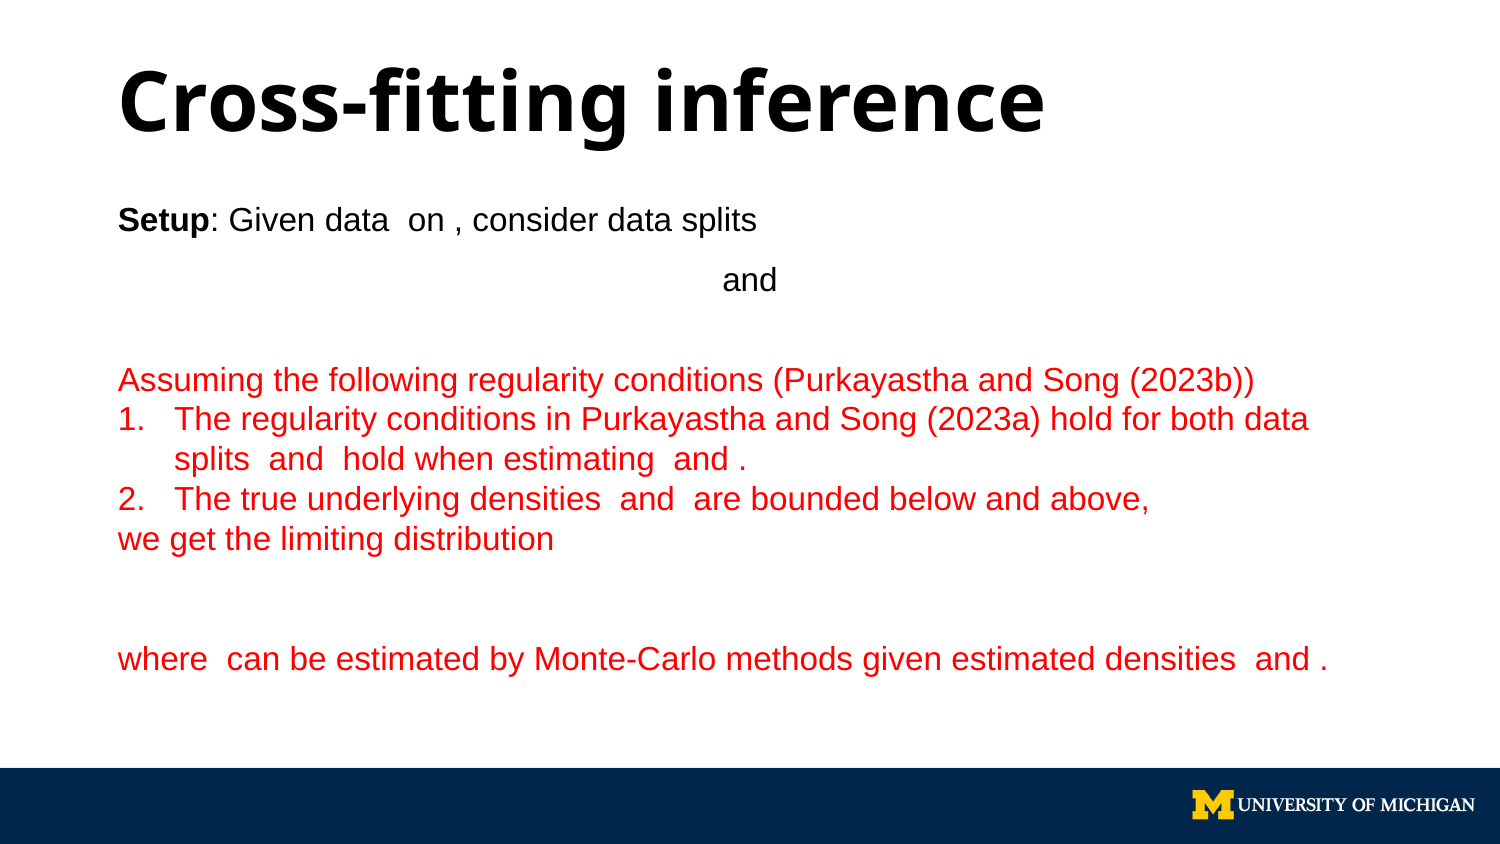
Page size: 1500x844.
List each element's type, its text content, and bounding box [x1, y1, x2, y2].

picture [0, 766, 1500, 844]
title Cross-fitting inference [103, 46, 1397, 163]
